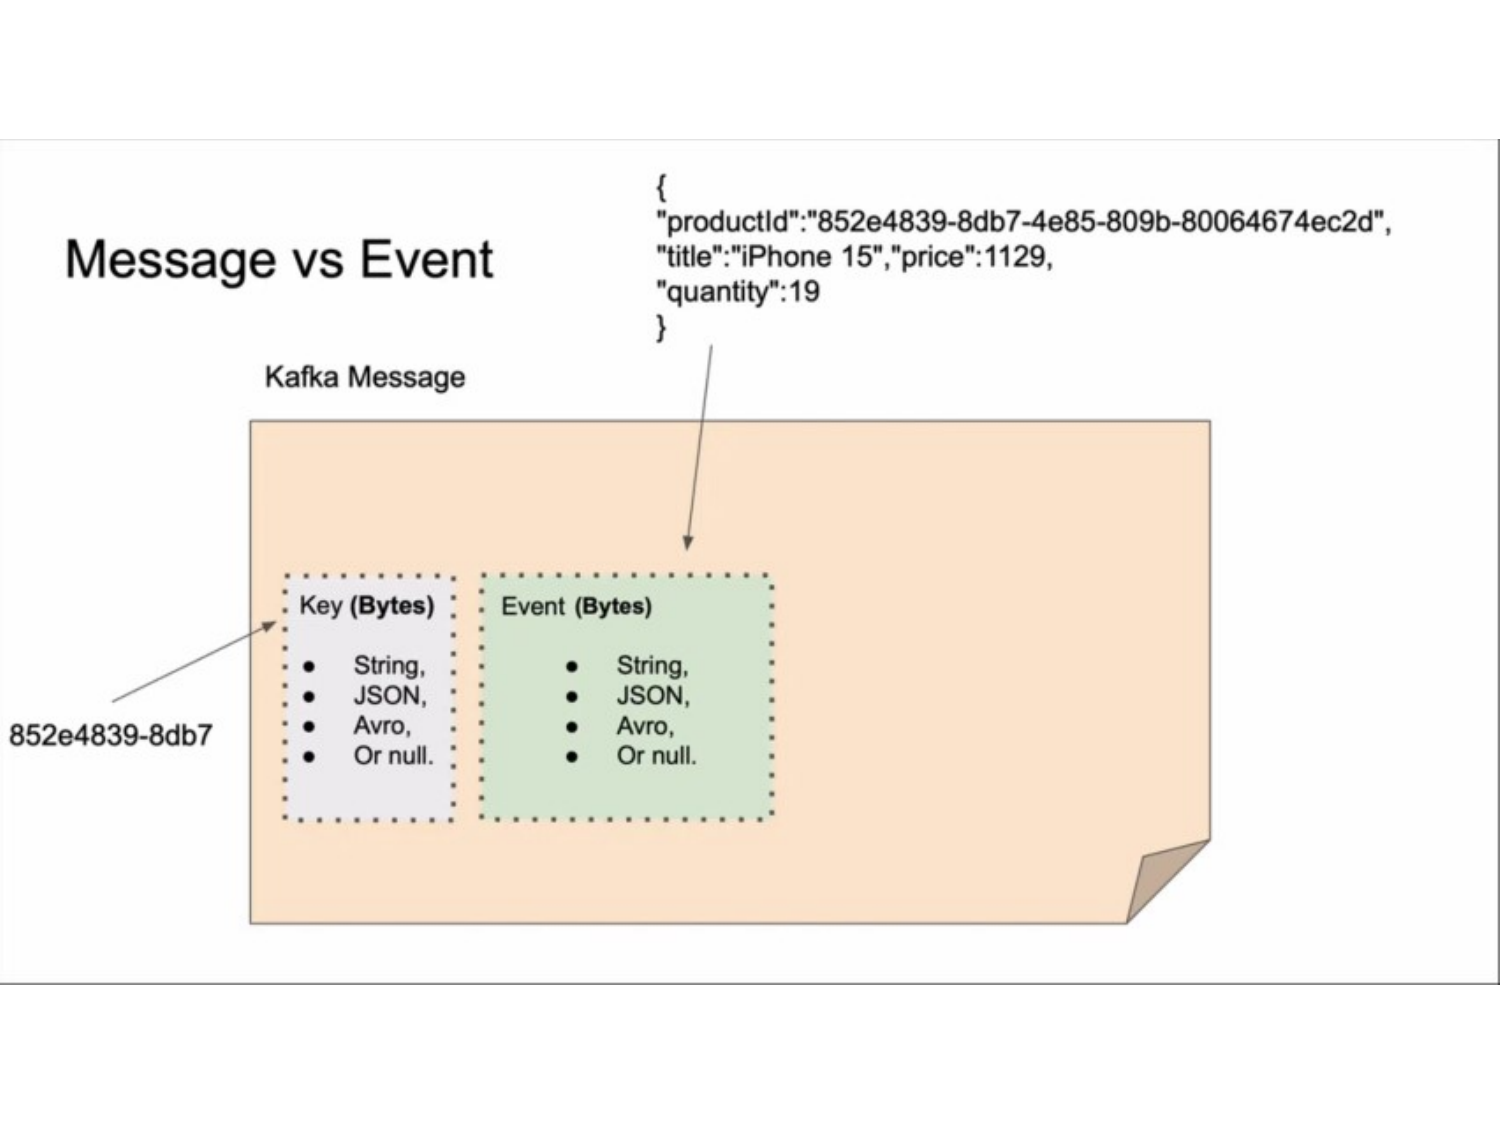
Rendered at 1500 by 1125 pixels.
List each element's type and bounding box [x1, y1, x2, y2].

picture [0, 139, 1500, 986]
